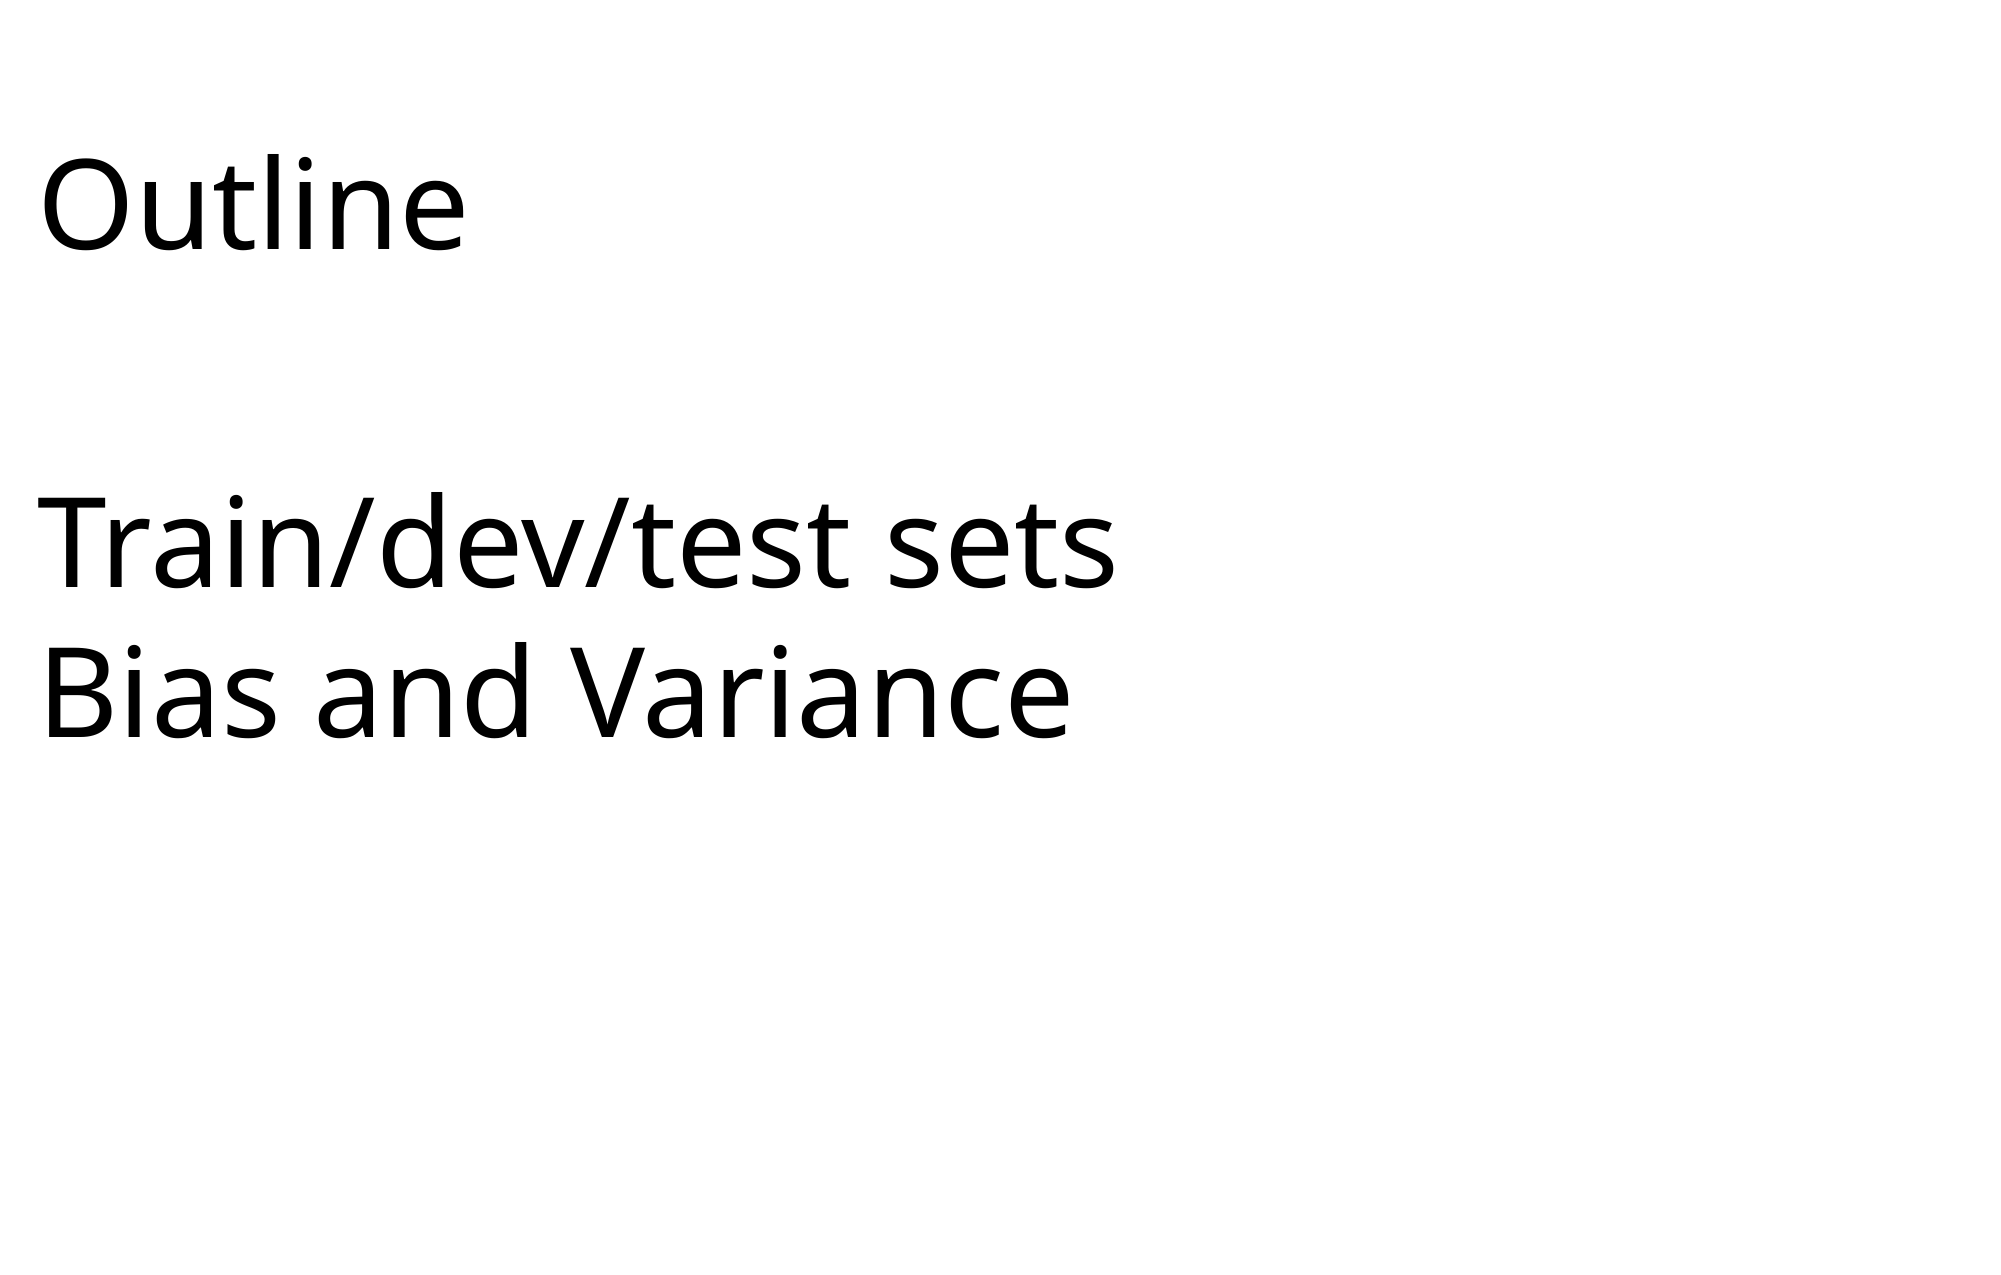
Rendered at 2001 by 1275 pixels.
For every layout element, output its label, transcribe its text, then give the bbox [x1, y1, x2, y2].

list Outline [37, 125, 1902, 277]
title Train/dev/test sets Bias and Variance [37, 462, 1681, 1069]
